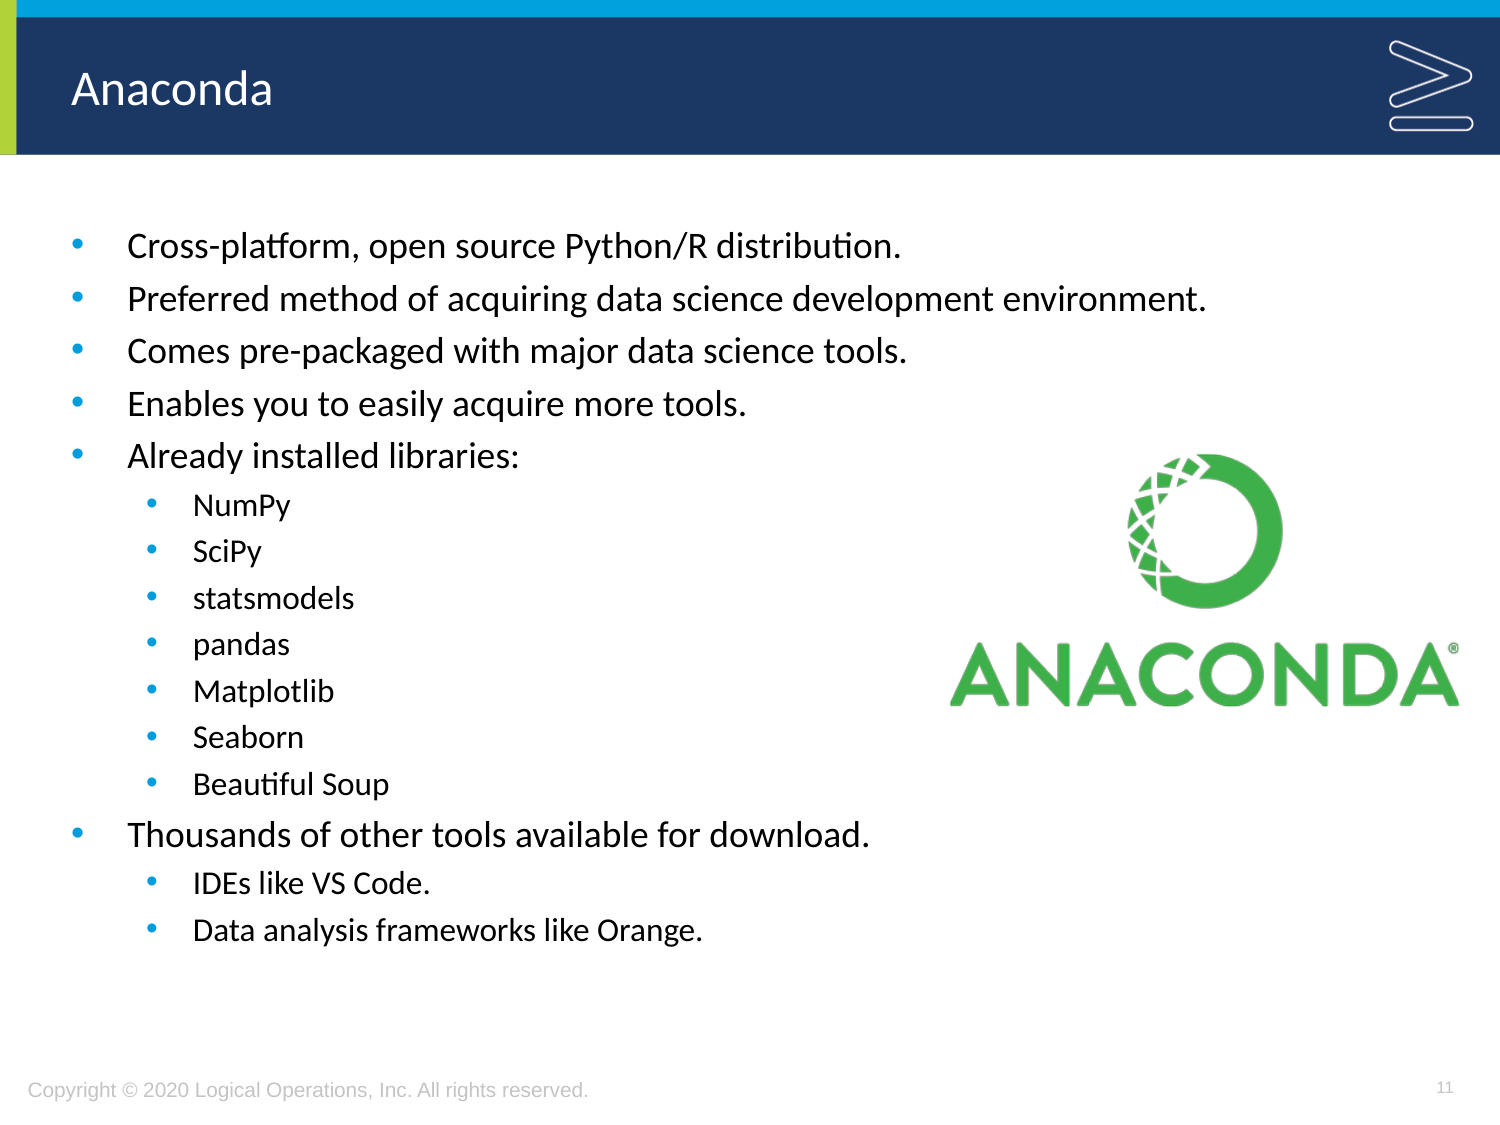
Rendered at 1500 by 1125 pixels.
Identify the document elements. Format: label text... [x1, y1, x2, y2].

slide_number 11 [1118, 1057, 1469, 1118]
title Anaconda [56, 16, 1350, 155]
picture [945, 449, 1470, 712]
picture [0, 0, 56, 155]
list Cross-platform, open source Python/R distribution. Preferred method of acquiring data science development environment. Comes pre-packaged with major data science tools. Enables you to easily acquire more tools. Already installed libraries: NumPy SciPy statsmodels pandas Matplotlib Seaborn Beautiful Soup Thousands of other tools available for download. IDEs like VS Code. Data analysis frameworks like Orange. [56, 213, 1444, 1021]
picture [1350, 18, 1500, 155]
